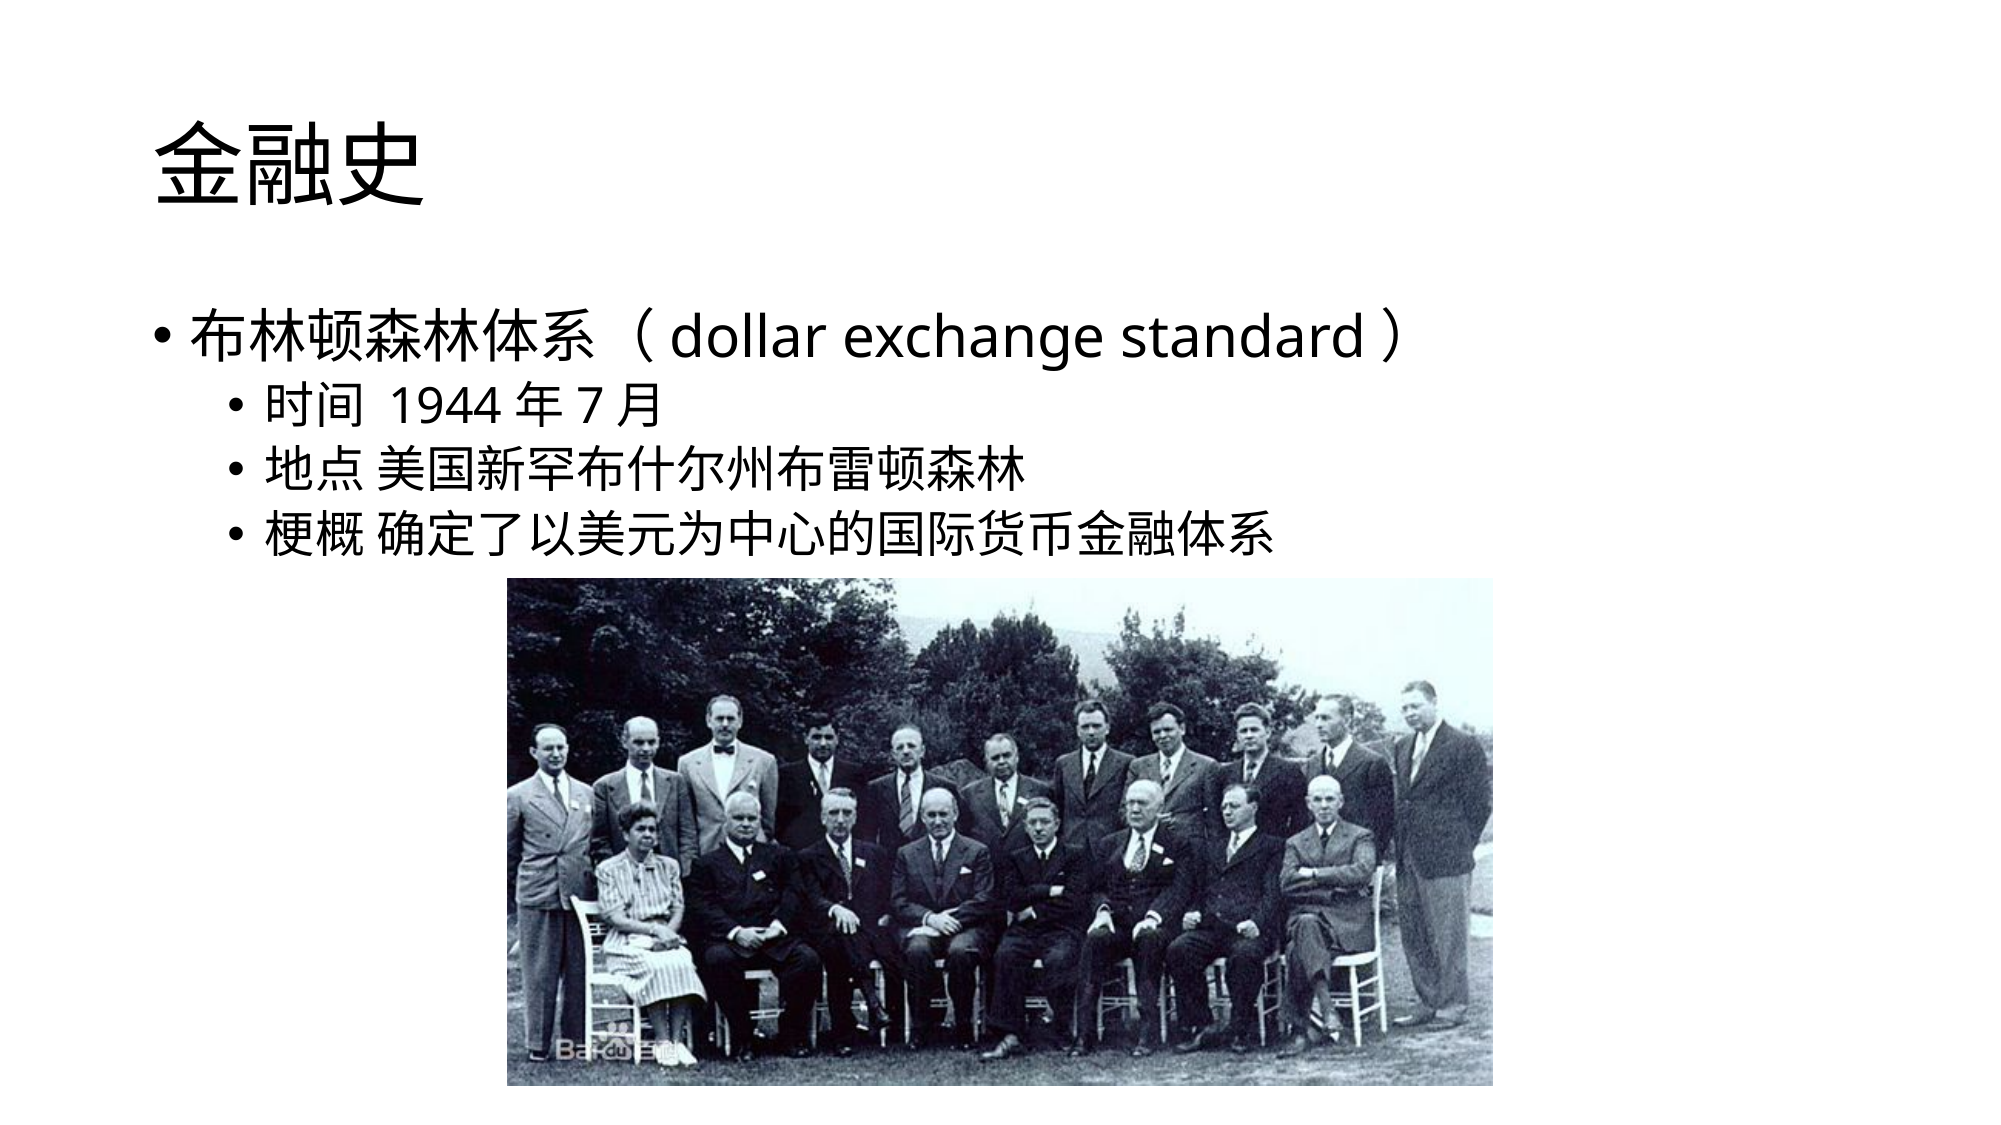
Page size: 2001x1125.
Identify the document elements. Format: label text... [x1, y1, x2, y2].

picture [507, 578, 1493, 1086]
list 布林顿森林体系（dollar exchange standard） 时间 1944年7月 地点 美国新罕布什尔州布雷顿森林 梗概 确定了以美元为中心的国际货币金融体系 [137, 299, 1863, 1014]
title 金融史 [137, 59, 1863, 278]
